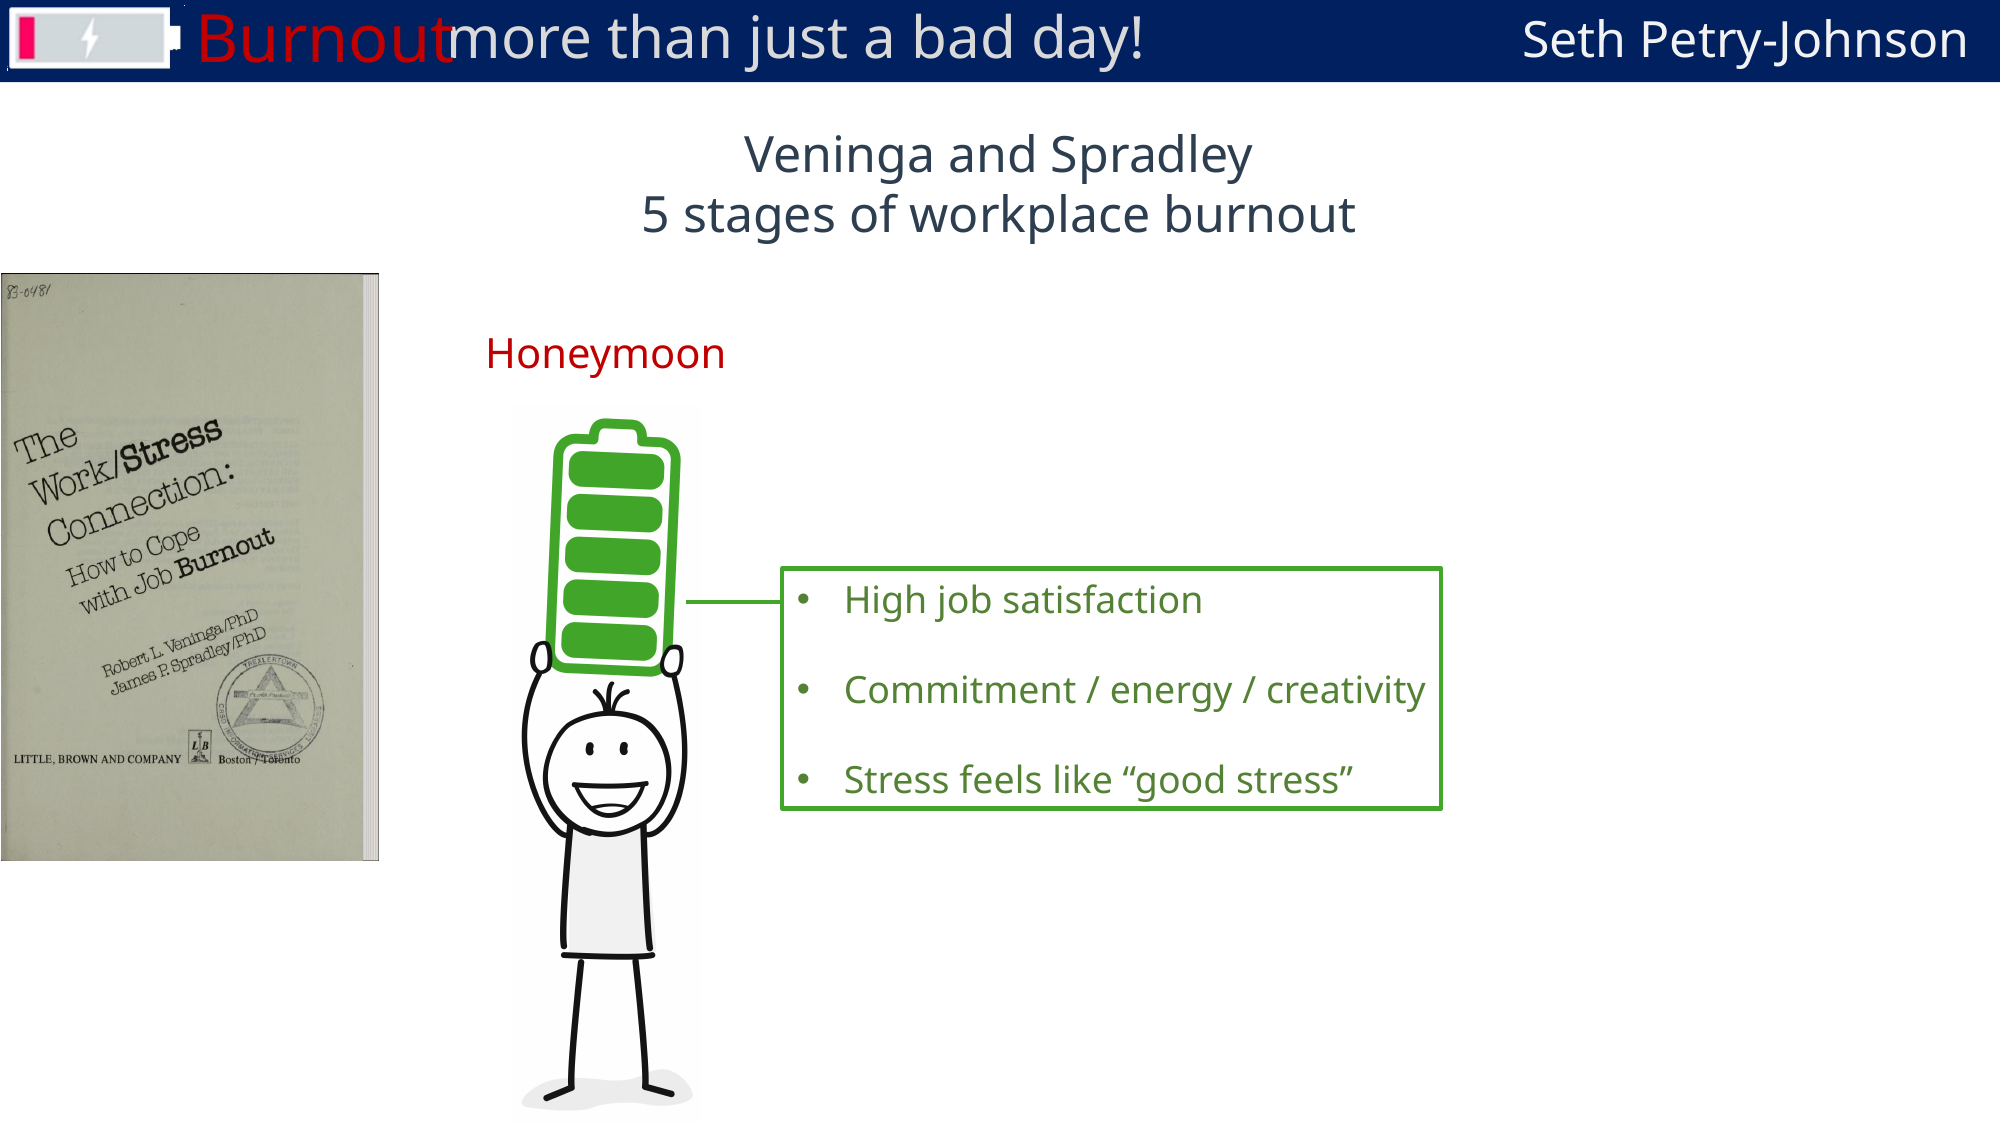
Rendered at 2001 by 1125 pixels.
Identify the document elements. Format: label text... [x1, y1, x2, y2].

picture [509, 404, 701, 1124]
text_box Veninga and Spradley 5 stages of workplace burnout [547, 114, 1451, 250]
text_box more than just a bad day! [825, 0, 1296, 78]
picture [1, 273, 379, 861]
text_box Burnout [0, 0, 825, 83]
text_box High job satisfaction Commitment / energy / creativity Stress feels like “good stress” [782, 568, 1442, 809]
text_box Seth Petry-Johnson [1296, 0, 2000, 75]
text_box [825, 75, 2000, 83]
picture [7, 5, 185, 71]
text_box Honeymoon [470, 319, 742, 384]
